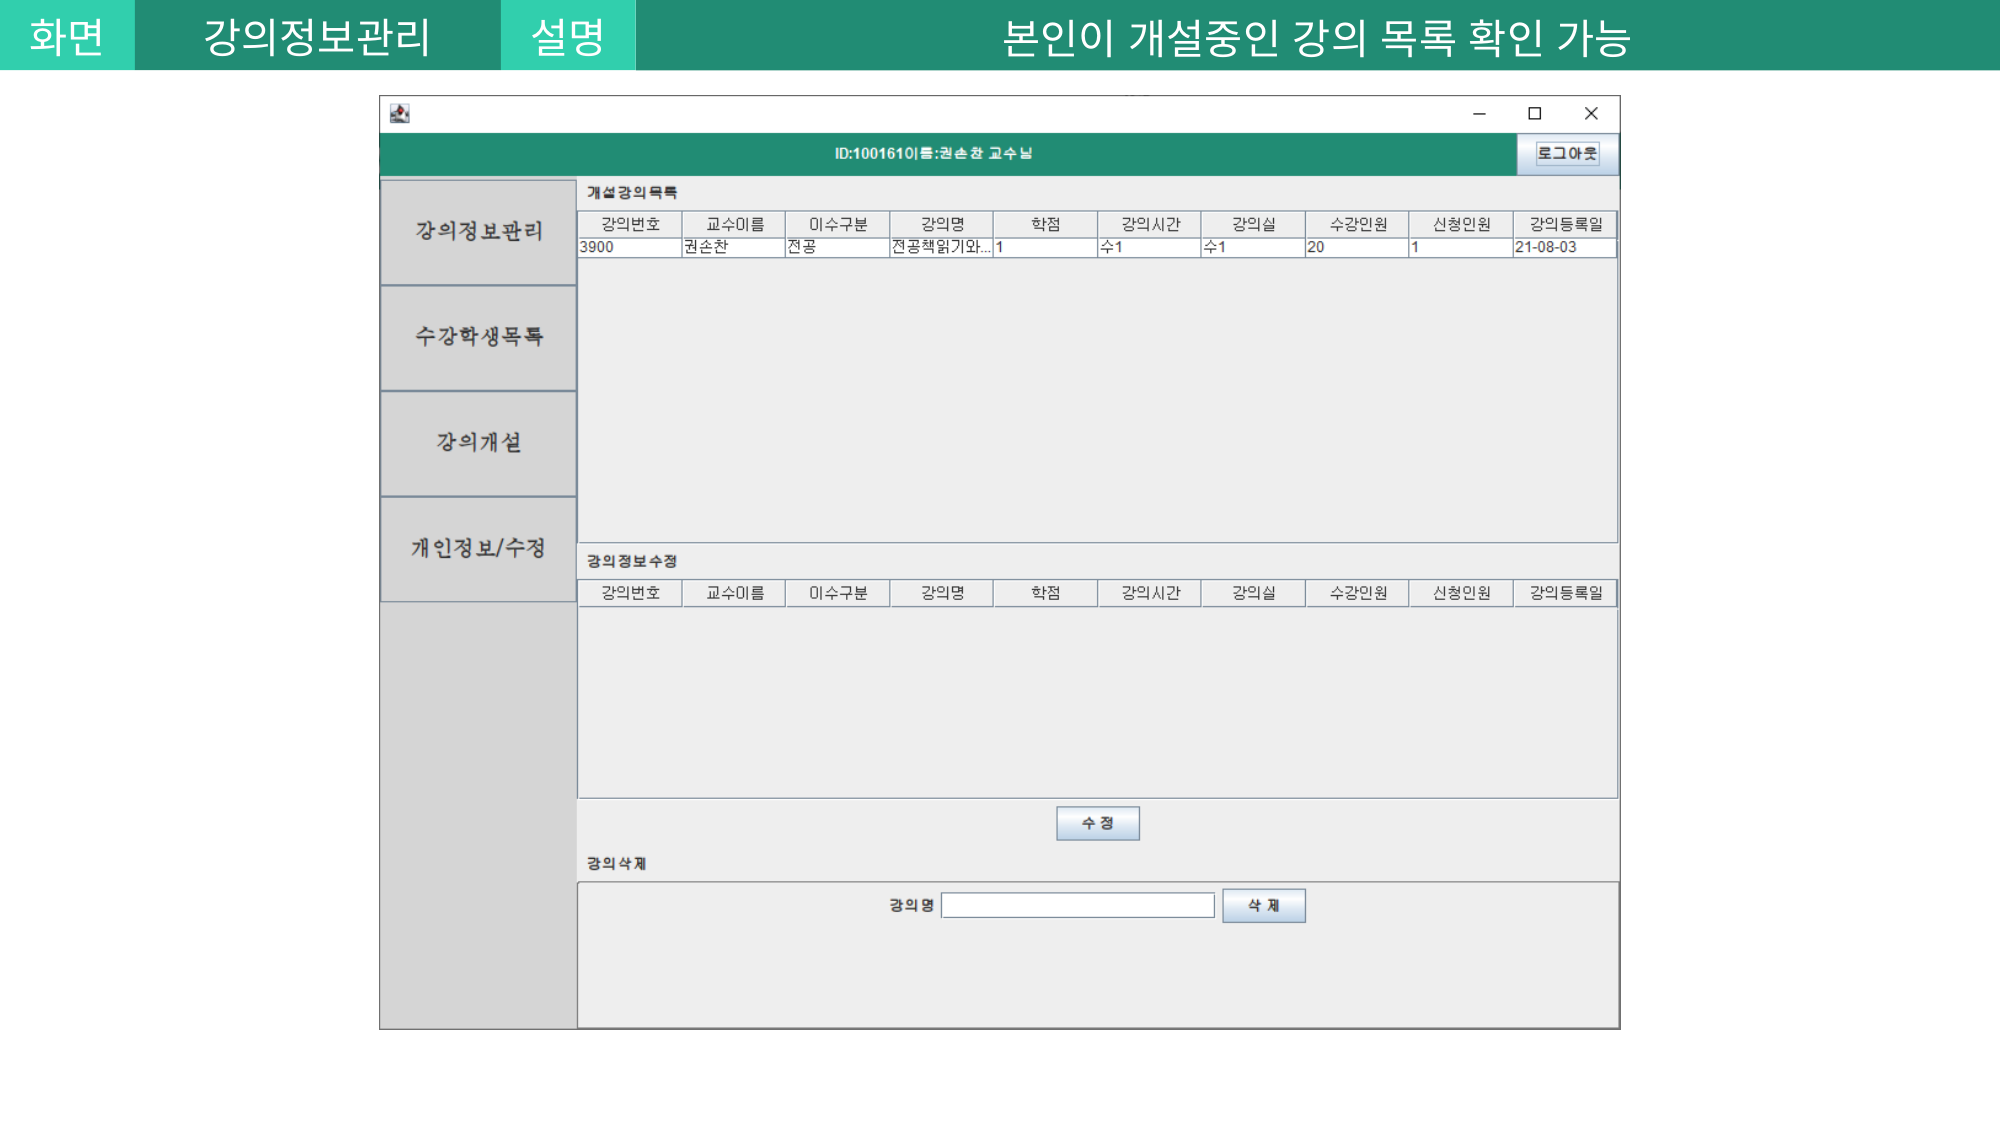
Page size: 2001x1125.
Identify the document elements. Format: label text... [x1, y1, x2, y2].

text_box 본인이 개설중인 강의 목록 확인 가능 [635, 0, 2000, 71]
text_box 강의정보관리 [134, 0, 500, 71]
subtitle 화면 [0, 0, 134, 71]
picture [379, 95, 1621, 1030]
text_box 설명 [500, 0, 635, 71]
